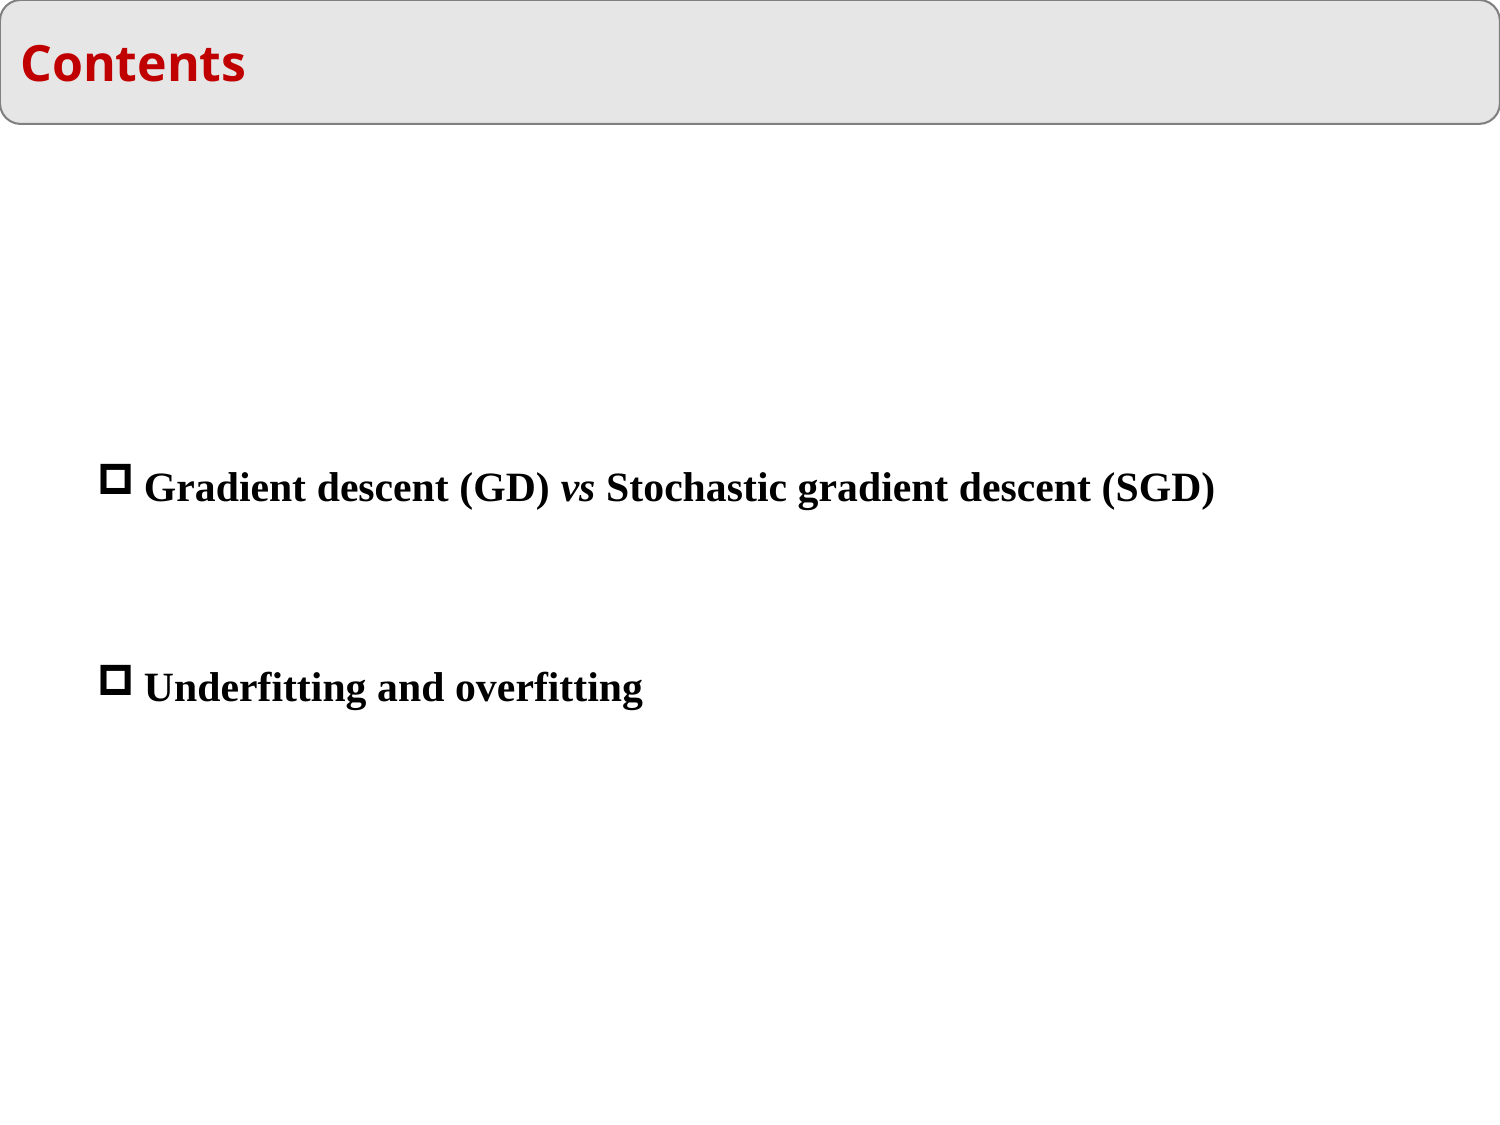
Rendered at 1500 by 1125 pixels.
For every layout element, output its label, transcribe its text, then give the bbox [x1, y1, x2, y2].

text_box Contents [0, 0, 1500, 125]
text_box Gradient descent (GD) vs Stochastic gradient descent (SGD) Underfitting and overfitting [82, 302, 1481, 818]
